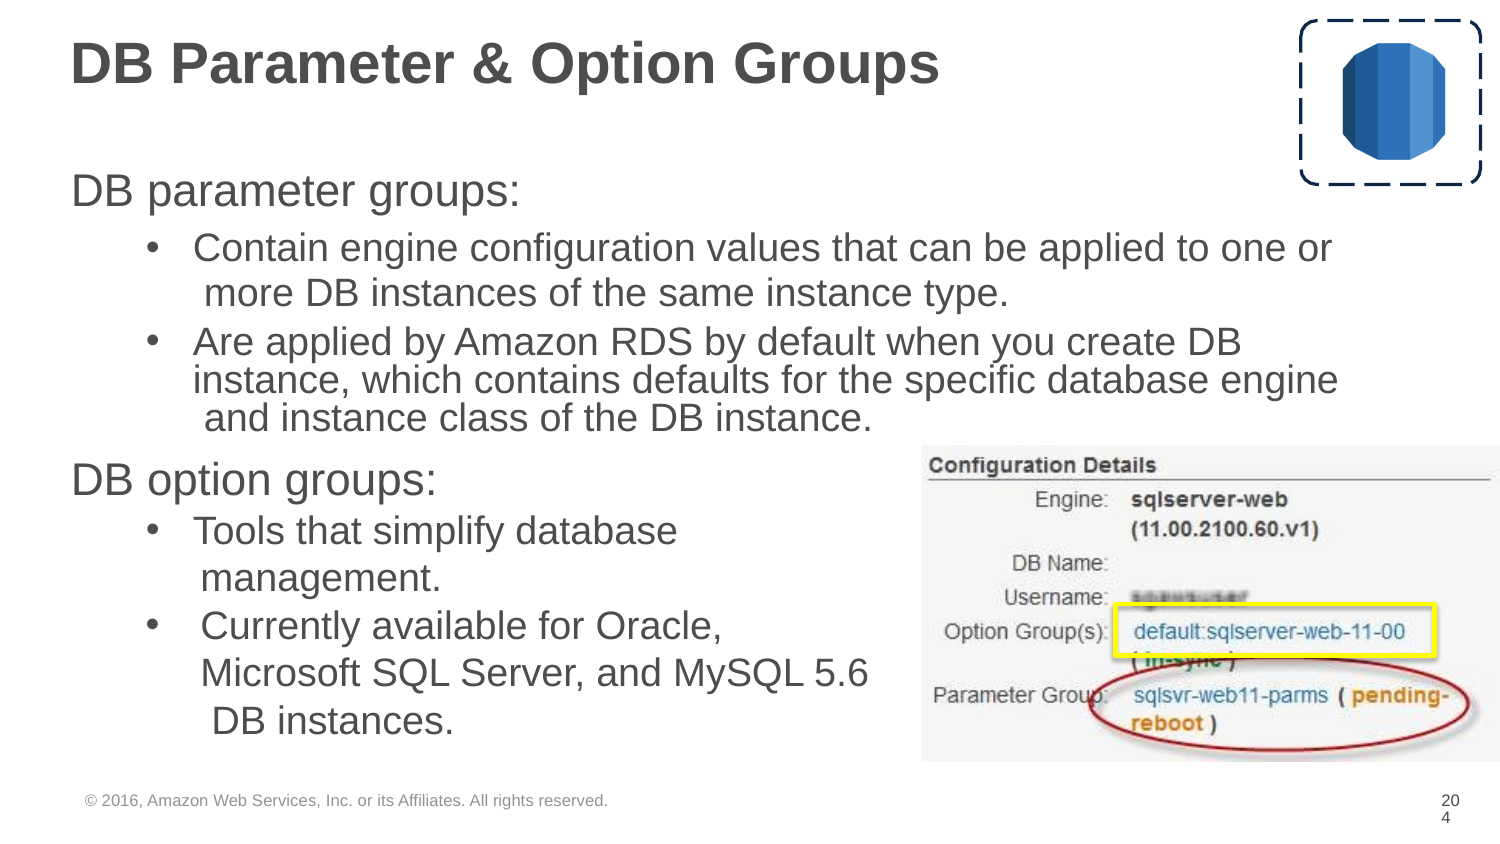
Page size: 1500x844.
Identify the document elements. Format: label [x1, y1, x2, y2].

slide_number [1426, 789, 1467, 844]
title [68, 22, 944, 158]
footer [82, 789, 613, 844]
text_box [68, 20, 1500, 762]
